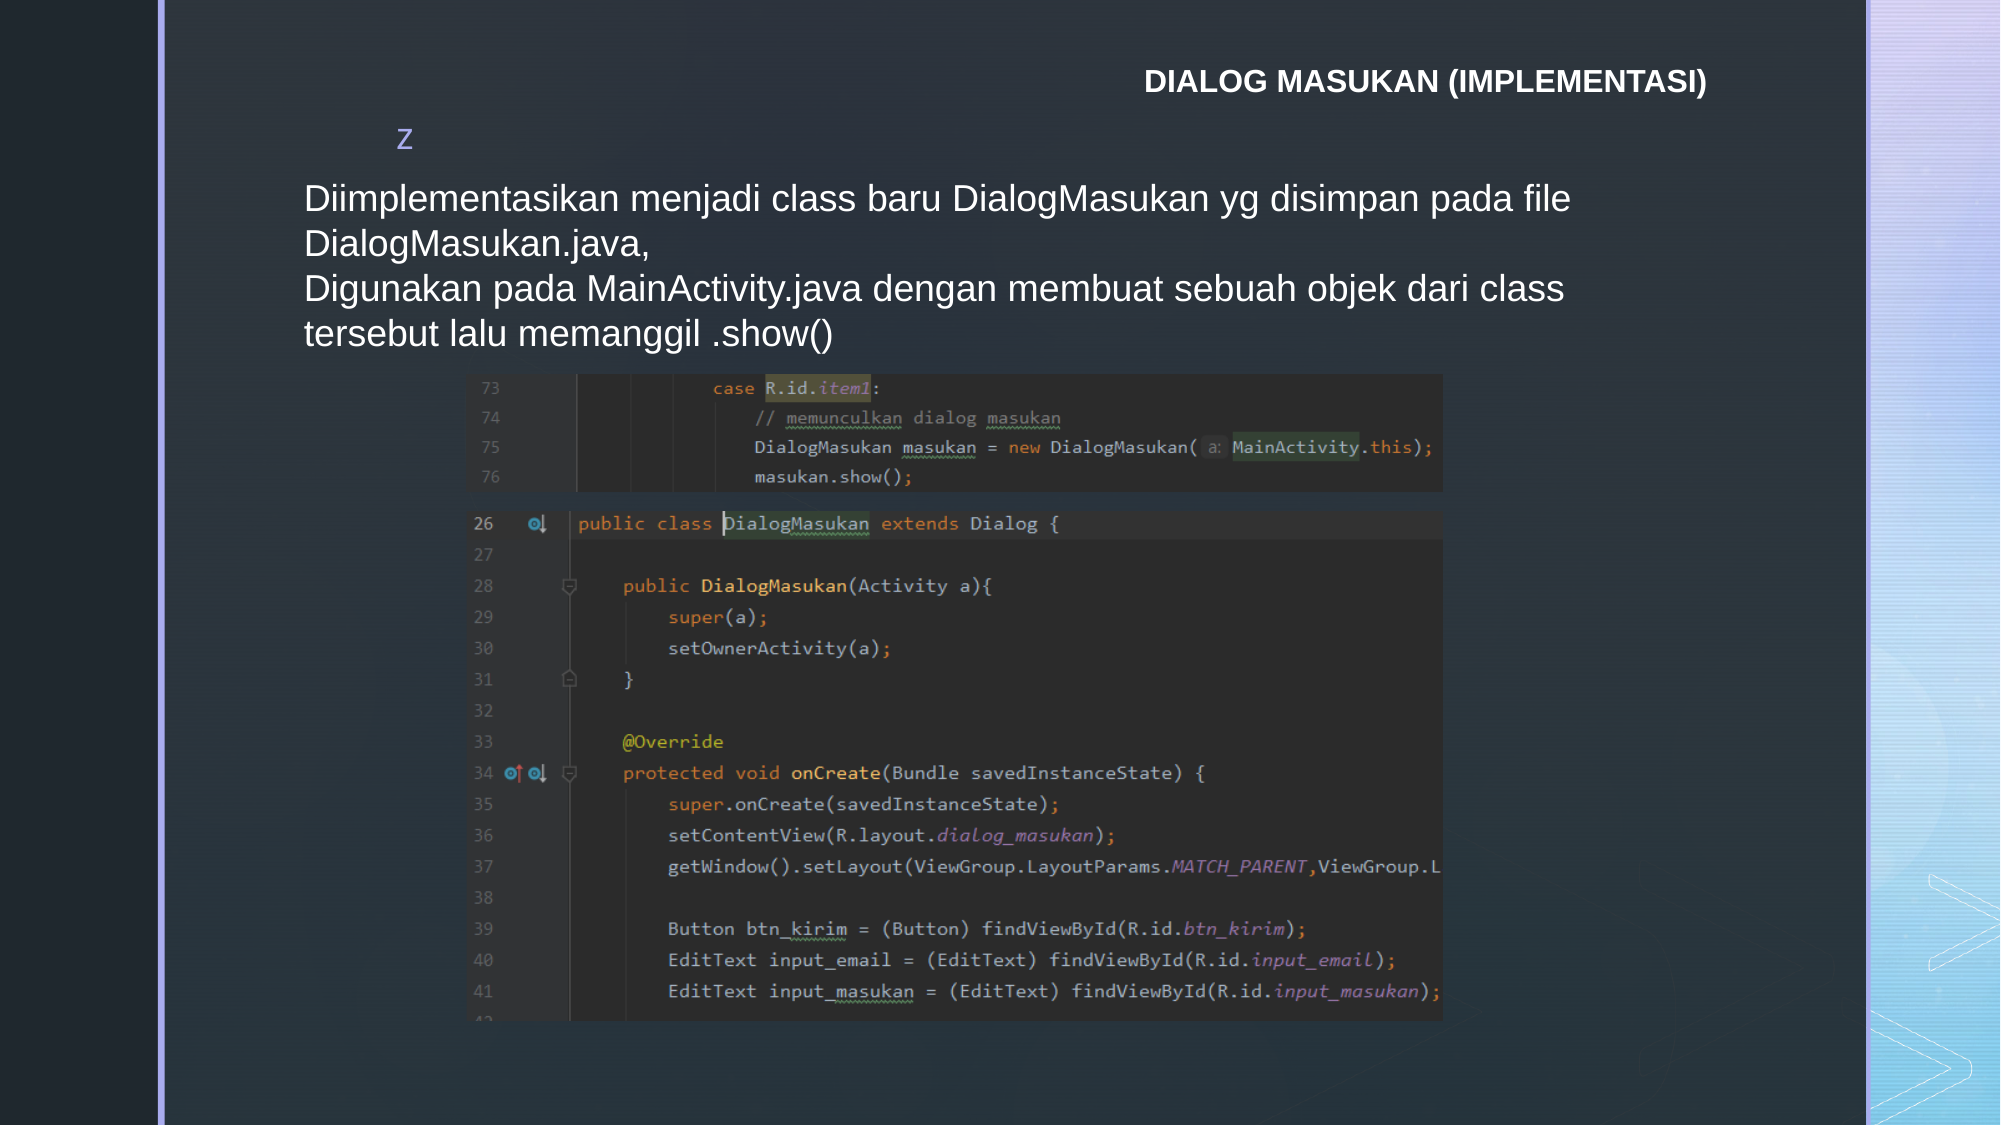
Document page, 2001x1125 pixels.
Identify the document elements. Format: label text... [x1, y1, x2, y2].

title DIALOG MASUKAN (IMPLEMENTASI) [533, 57, 1723, 147]
picture [1871, 0, 2001, 1125]
picture [466, 374, 1444, 493]
picture [466, 511, 1444, 1022]
text_box Diimplementasikan menjadi class baru DialogMasukan yg disimpan pada file DialogMasukan.java, Digunakan pada MainActivity.java dengan membuat sebuah objek dari class tersebut lalu memanggil .show() [288, 166, 1723, 361]
